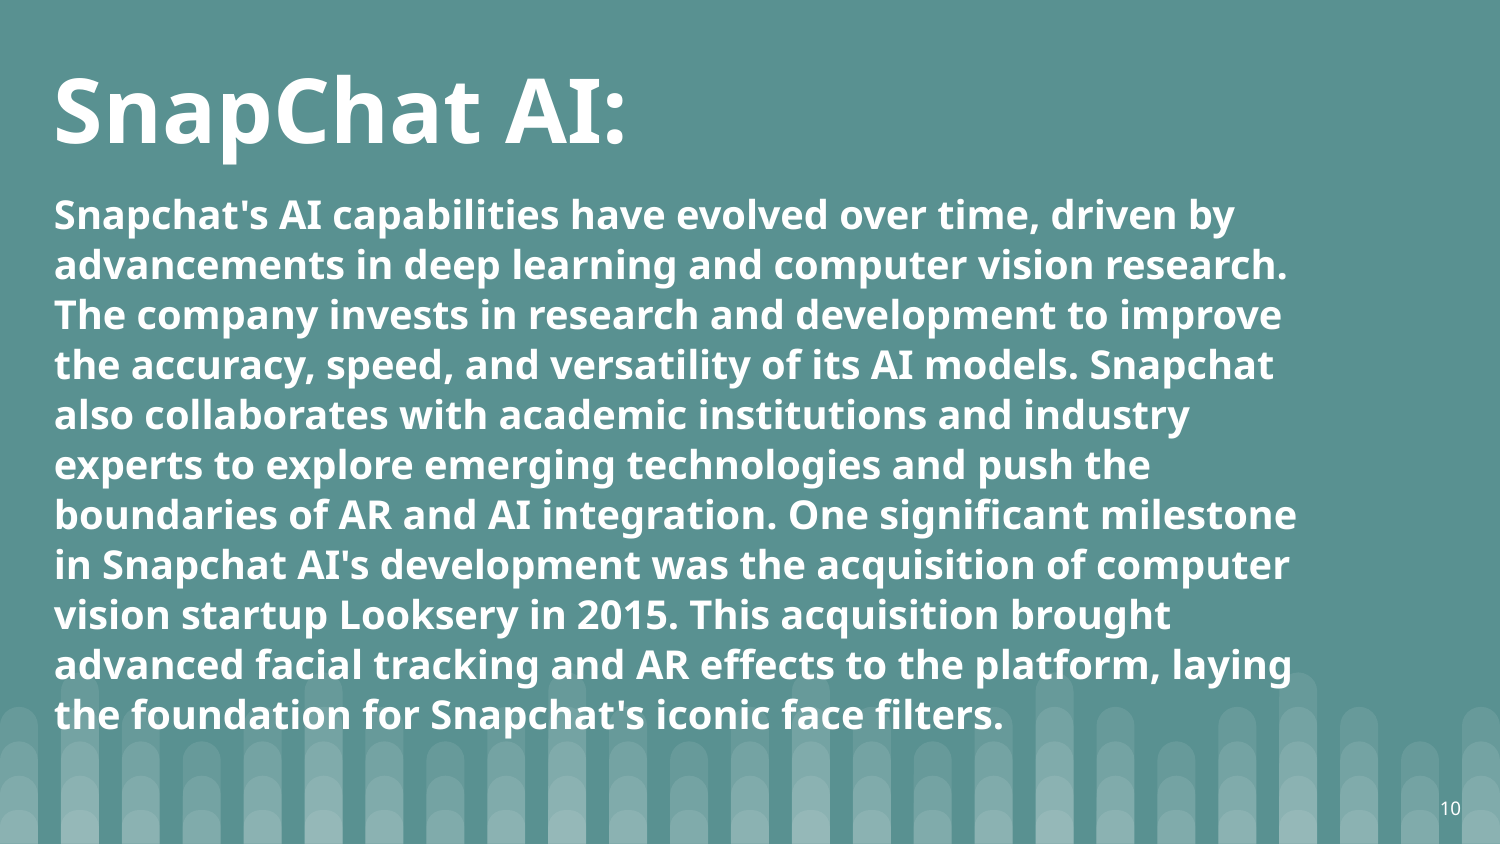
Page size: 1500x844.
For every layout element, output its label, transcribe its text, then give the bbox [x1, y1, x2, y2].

slide_number 10 [1386, 777, 1477, 842]
list SnapChat AI: Snapchat's AI capabilities have evolved over time, driven by advancements in deep learning and computer vision research. The company invests in research and development to improve the accuracy, speed, and versatility of its AI models. Snapchat also collaborates with academic institutions and industry experts to explore emerging technologies and push the boundaries of AR and AI integration. One significant milestone in Snapchat AI's development was the acquisition of computer vision startup Looksery in 2015. This acquisition brought advanced facial tracking and AR effects to the platform, laying the foundation for Snapchat's iconic face filters. [38, 33, 1349, 779]
